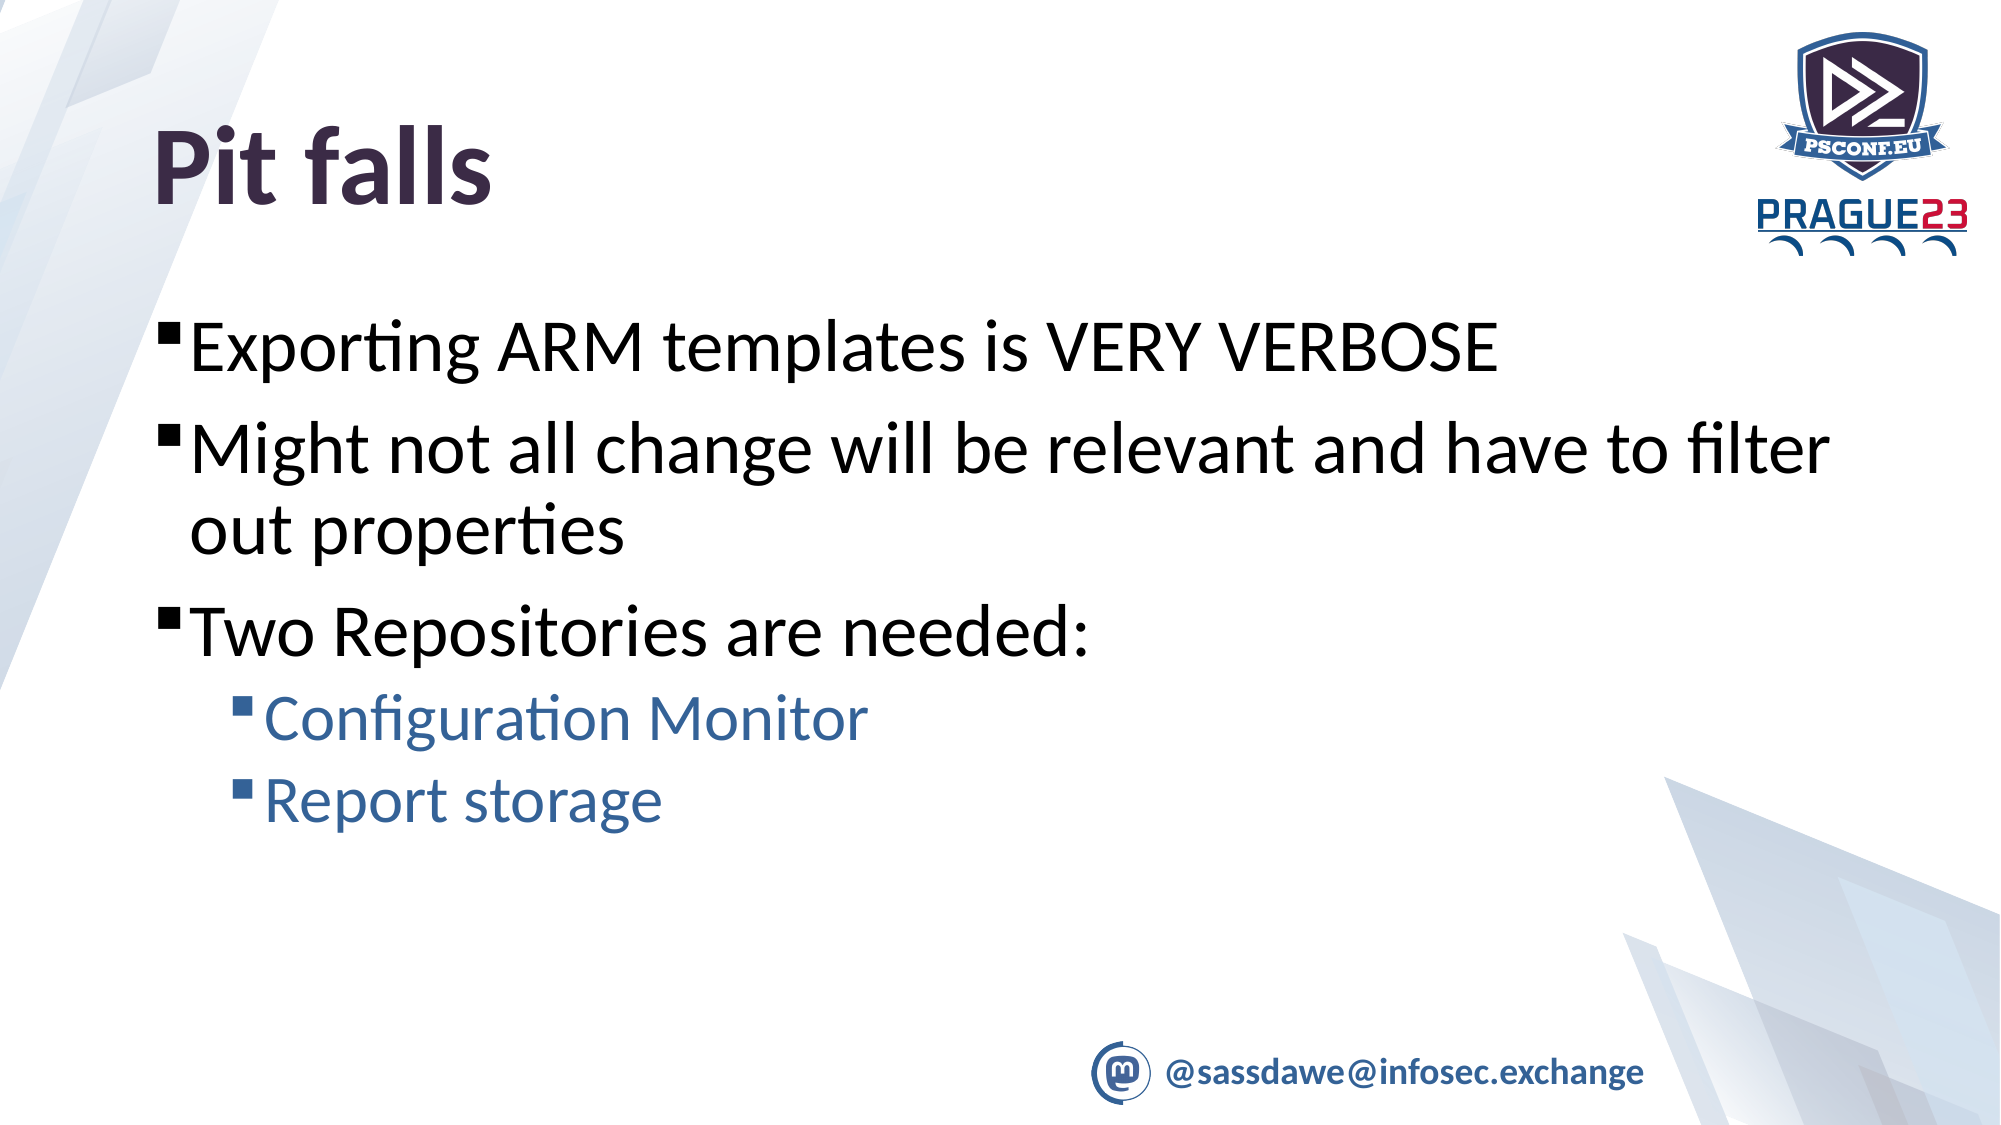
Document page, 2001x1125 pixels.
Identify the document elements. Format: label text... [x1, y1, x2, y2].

picture [0, 0, 2000, 1125]
list Exporting ARM templates is VERY VERBOSE Might not all change will be relevant and have to filter out properties Two Repositories are needed: Configuration Monitor Report storage [137, 299, 1863, 1014]
title Pit falls [137, 59, 1735, 278]
